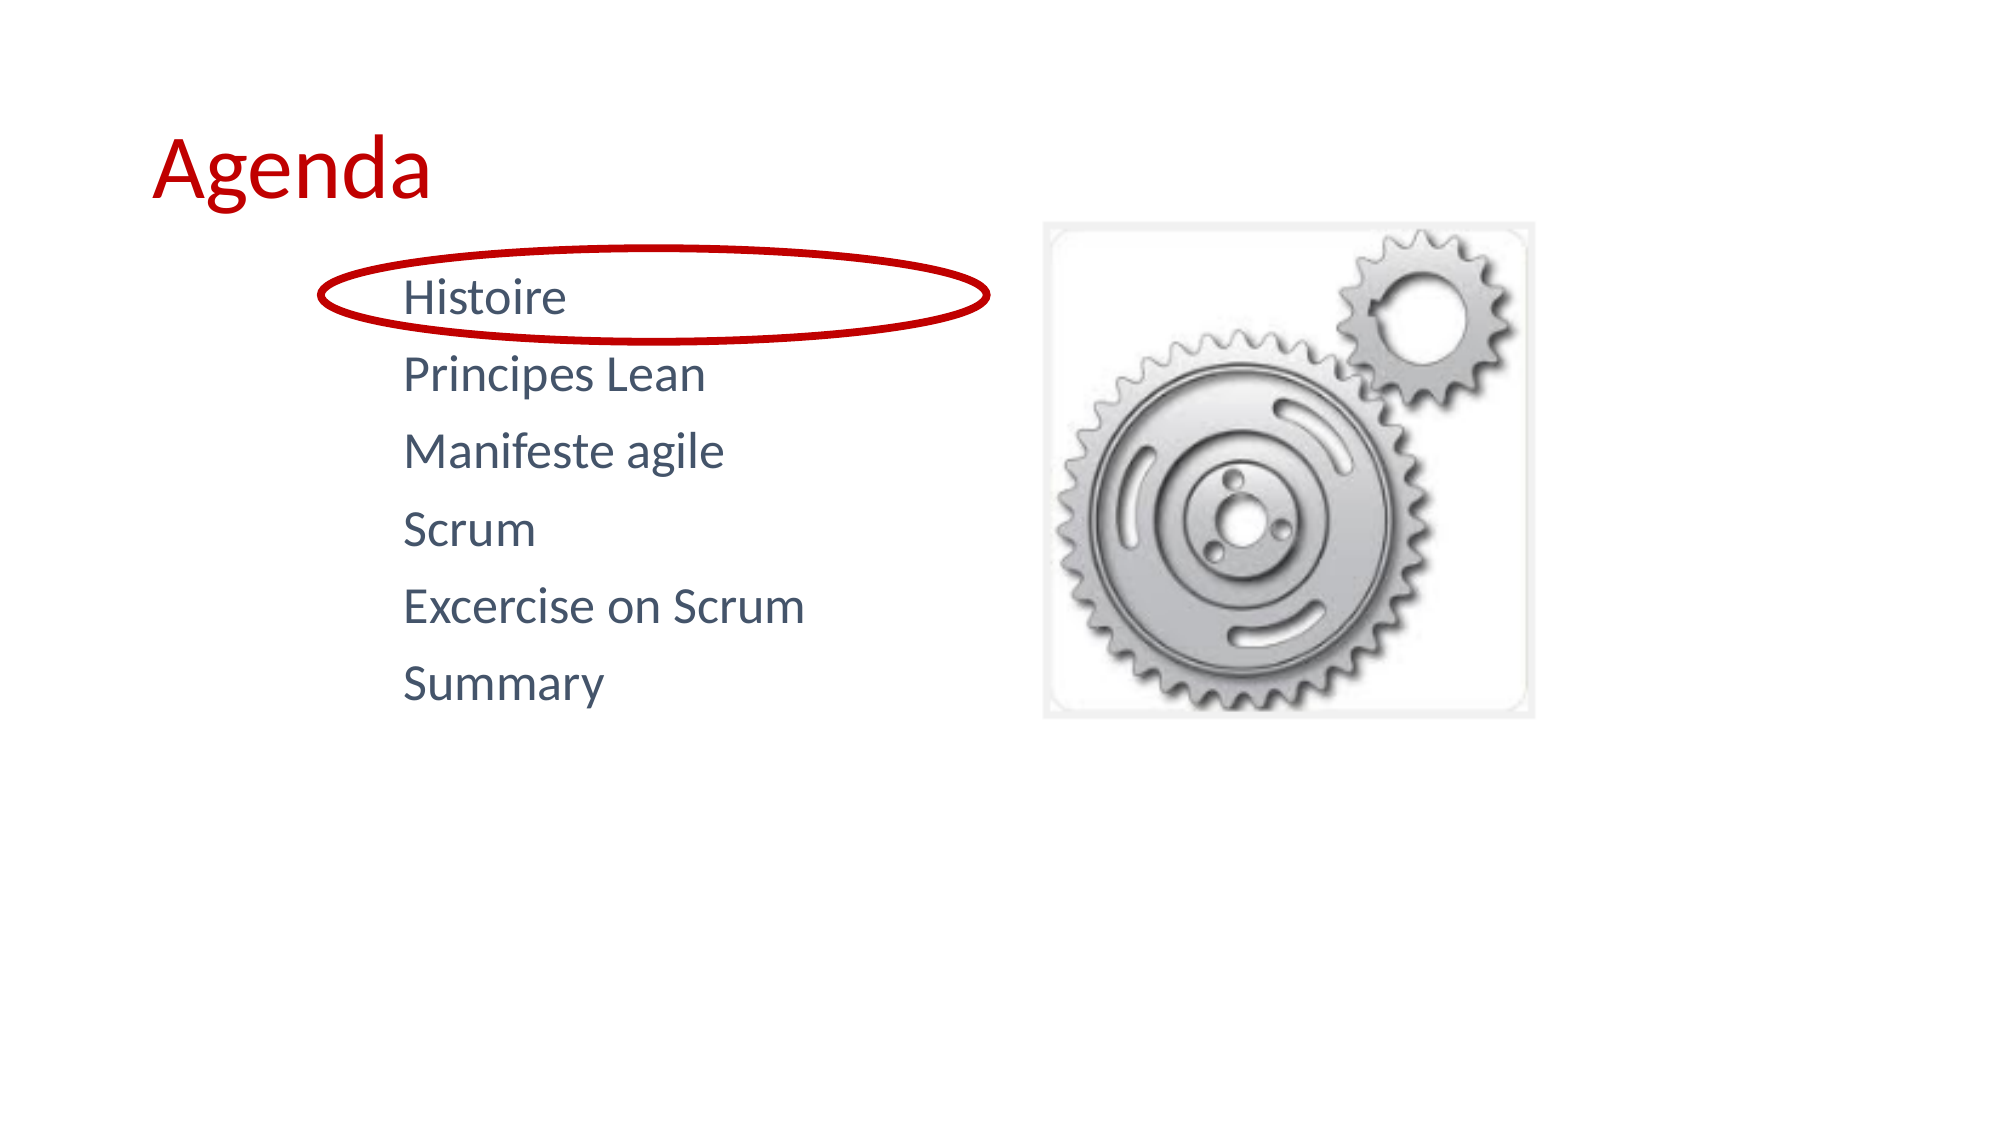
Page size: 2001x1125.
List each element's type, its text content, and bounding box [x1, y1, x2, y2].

picture [1034, 215, 1553, 732]
title Agenda [137, 59, 1863, 278]
text_box [319, 247, 988, 343]
list Histoire Principes Lean Manifeste agile Scrum Excercise on Scrum Summary [388, 262, 1358, 1006]
